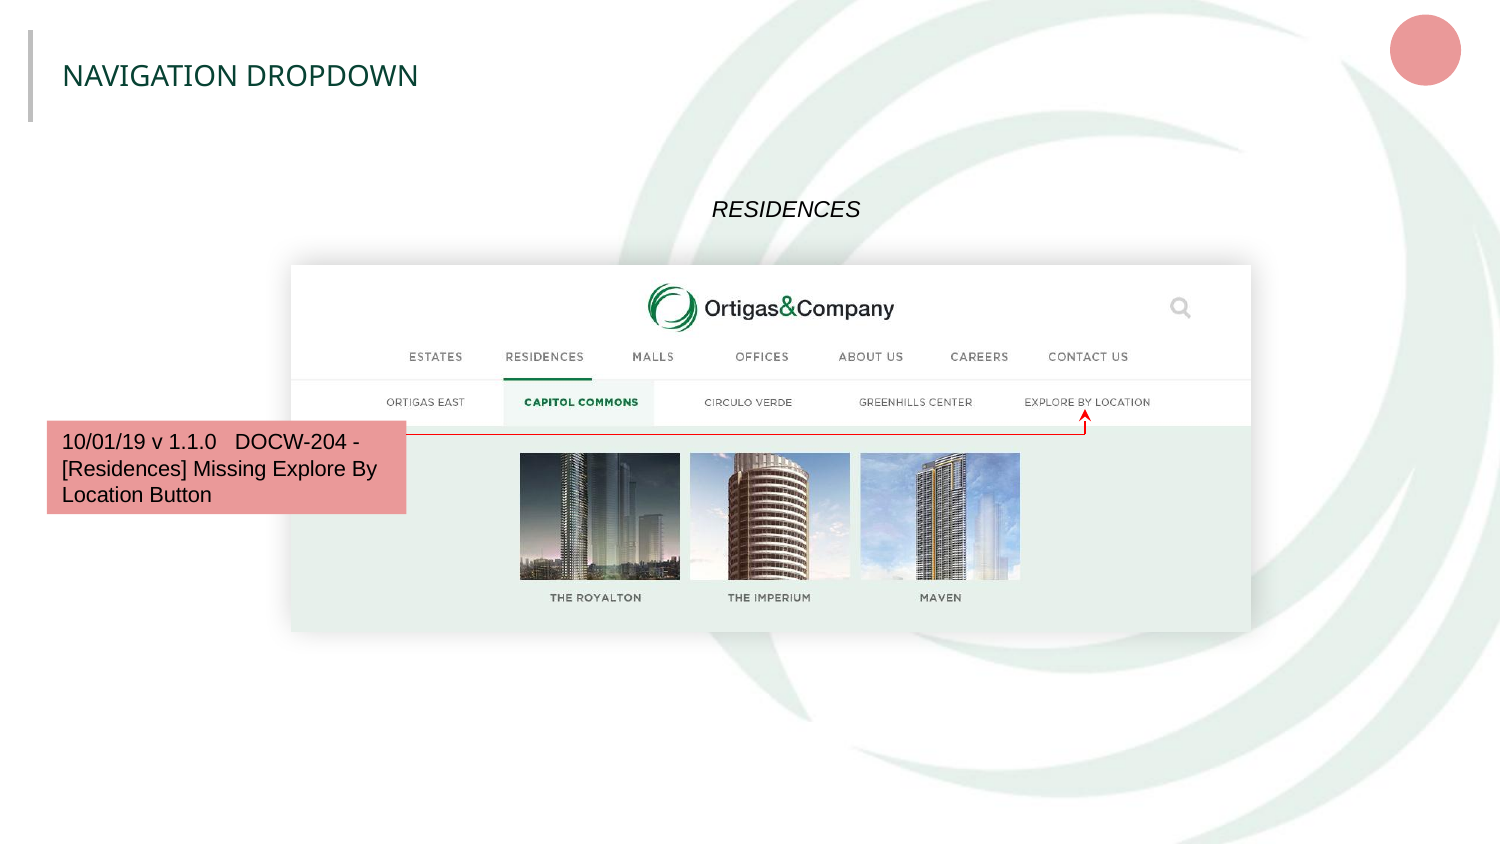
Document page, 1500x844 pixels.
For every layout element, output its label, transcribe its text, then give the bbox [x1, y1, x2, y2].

text_box [1390, 14, 1462, 86]
text_box NAVIGATION DROPDOWN [47, 50, 474, 100]
picture [0, 0, 1500, 844]
text_box 10/01/19 v 1.1.0 DOCW-204 - [Residences] Missing Explore By Location Button [46, 420, 286, 515]
text_box RESIDENCES [696, 184, 879, 230]
